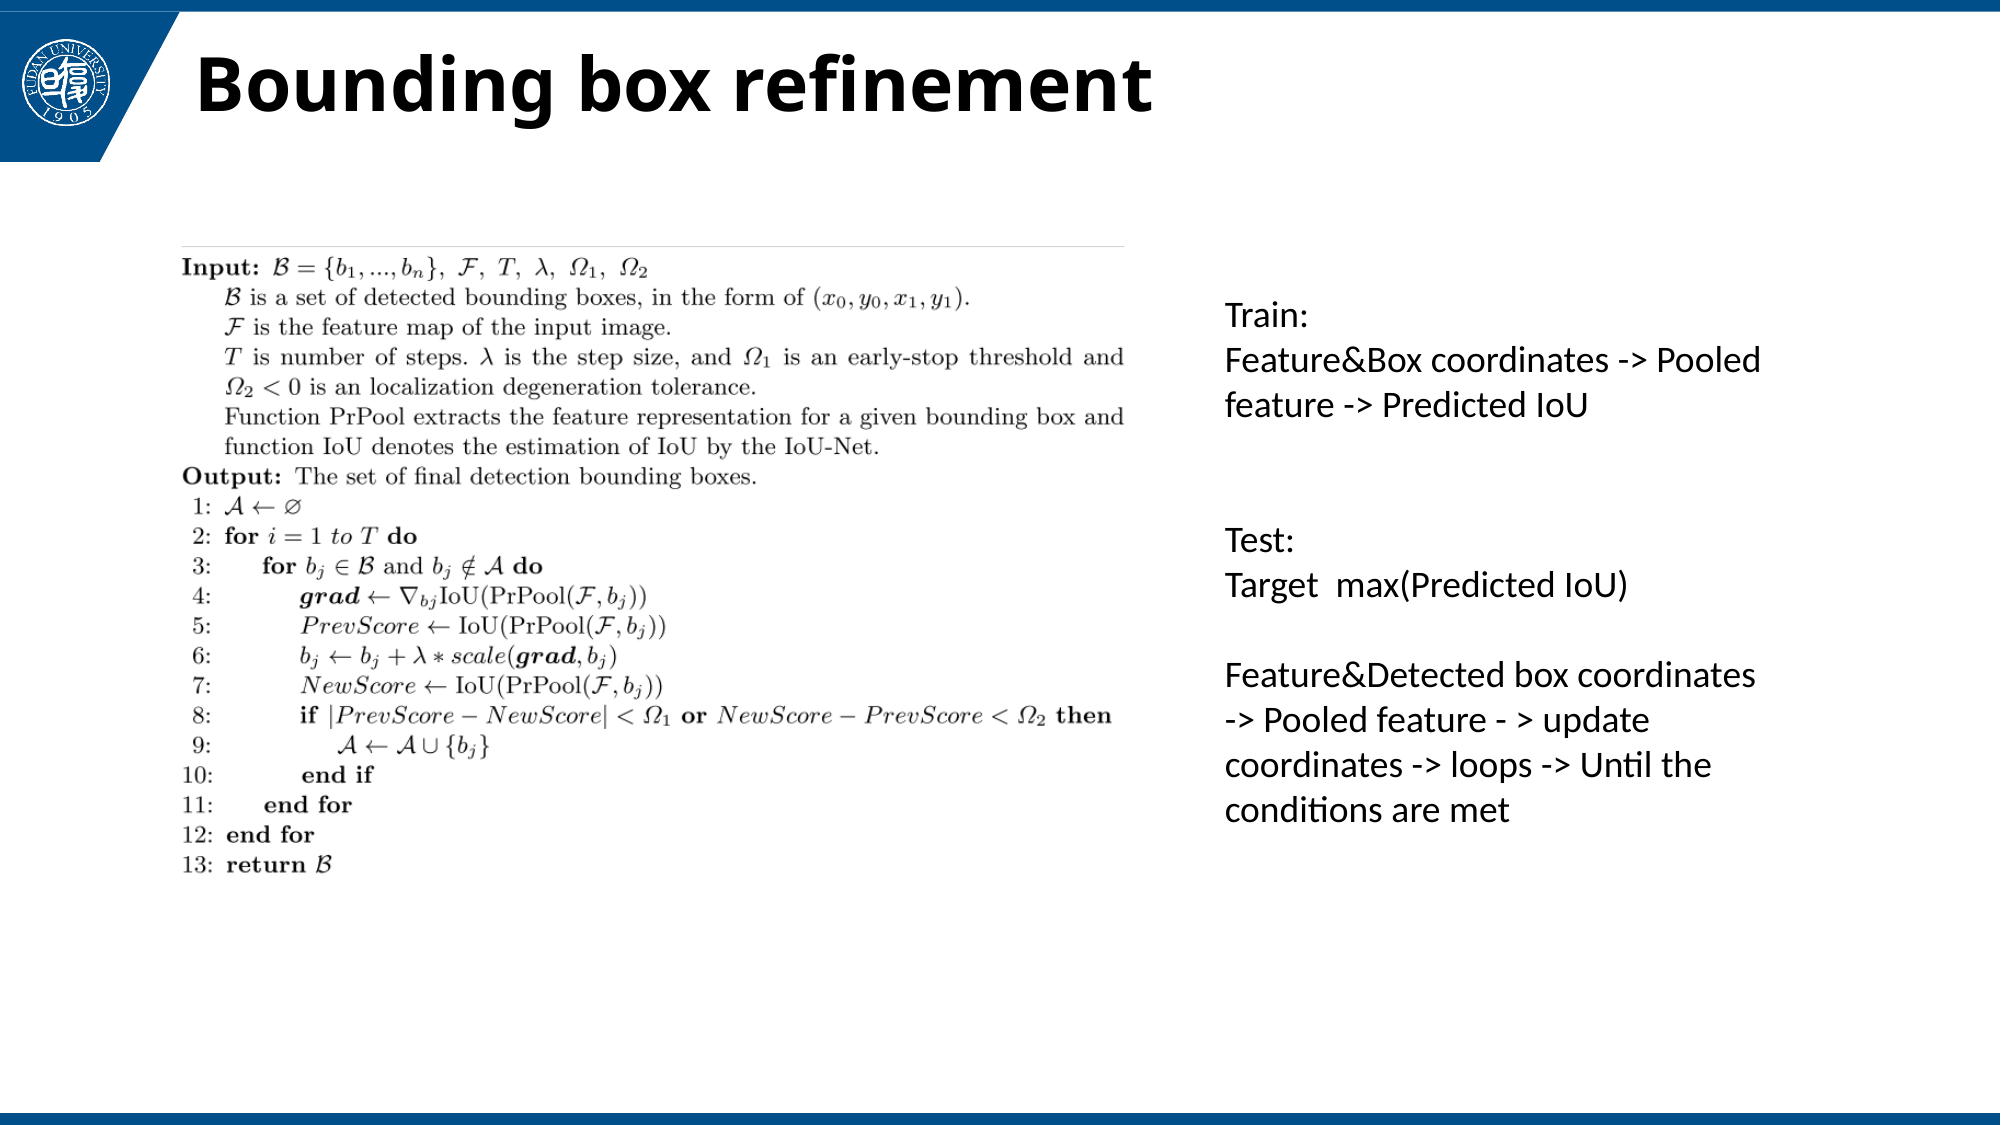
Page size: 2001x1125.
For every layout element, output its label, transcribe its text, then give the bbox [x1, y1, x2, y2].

picture [179, 246, 1129, 879]
title Bounding box refinement [179, 11, 2000, 162]
picture [22, 39, 110, 126]
text_box Train: Feature&Box coordinates -> Pooled feature -> Predicted IoU Test: Target max(Predicted IoU) Feature&Detected box coordinates -> Pooled feature - > update coordinates -> loops -> Until the conditions are met [1209, 282, 1786, 837]
